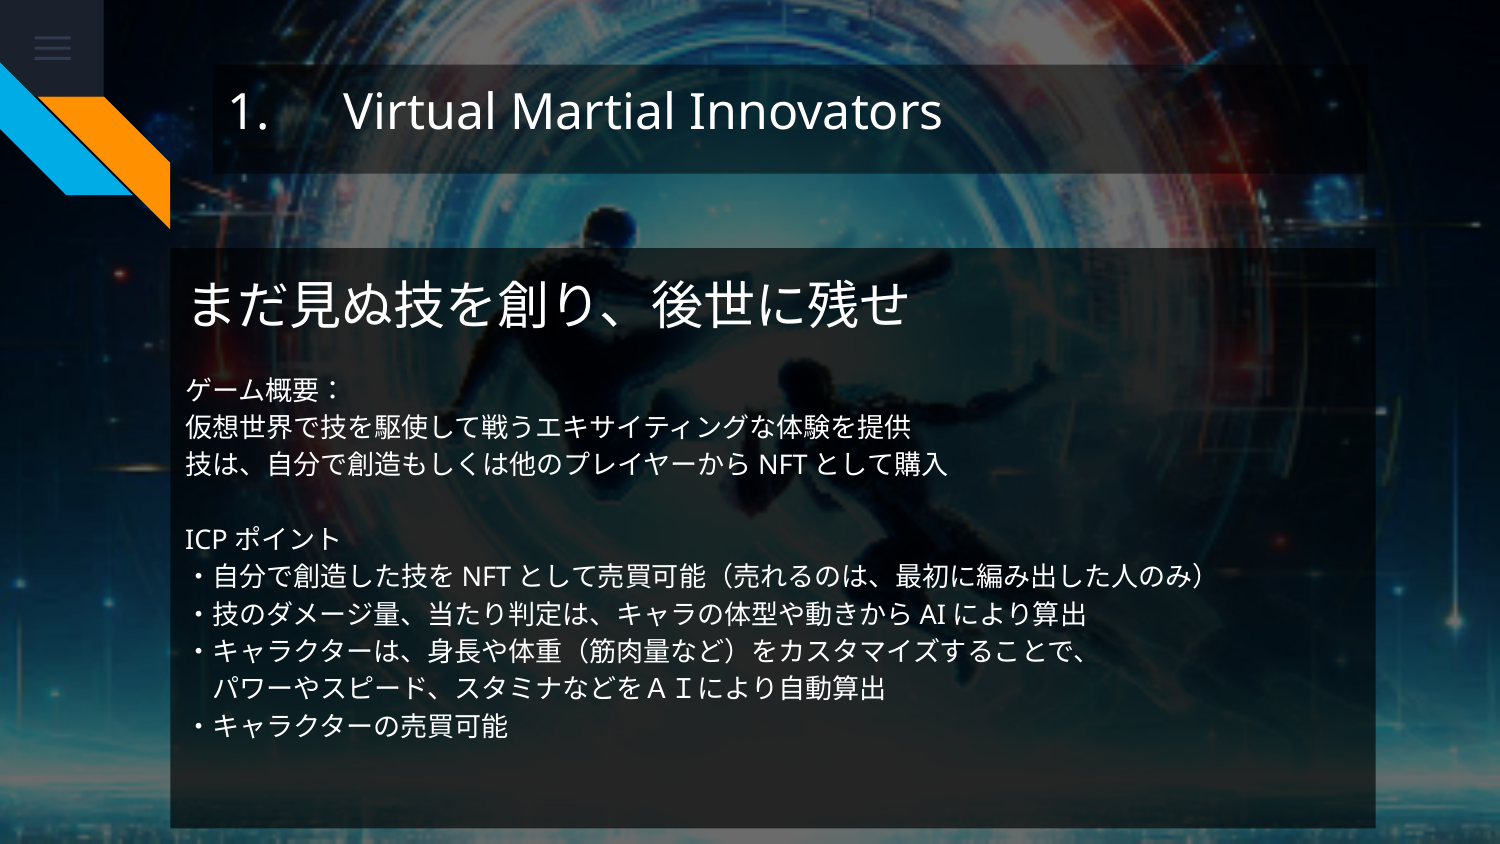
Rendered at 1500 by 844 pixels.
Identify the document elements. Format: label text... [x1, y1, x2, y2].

title 1. Virtual Martial Innovators [212, 64, 1368, 174]
list まだ見ぬ技を創り、後世に残せ ゲーム概要： 仮想世界で技を駆使して戦うエキサイティングな体験を提供 技は、自分で創造もしくは他のプレイヤーからNFTとして購入 ICPポイント ・自分で創造した技をNFTとして売買可能（売れるのは、最初に編み出した人のみ） ・技のダメージ量、当たり判定は、キャラの体型や動きからAIにより算出 ・キャラクターは、身長や体重（筋肉量など）をカスタマイズすることで、 パワーやスピード、スタミナなどをＡＩにより自動算出 ・キャラクターの売買可能 [170, 248, 1376, 829]
picture [0, 0, 1500, 844]
